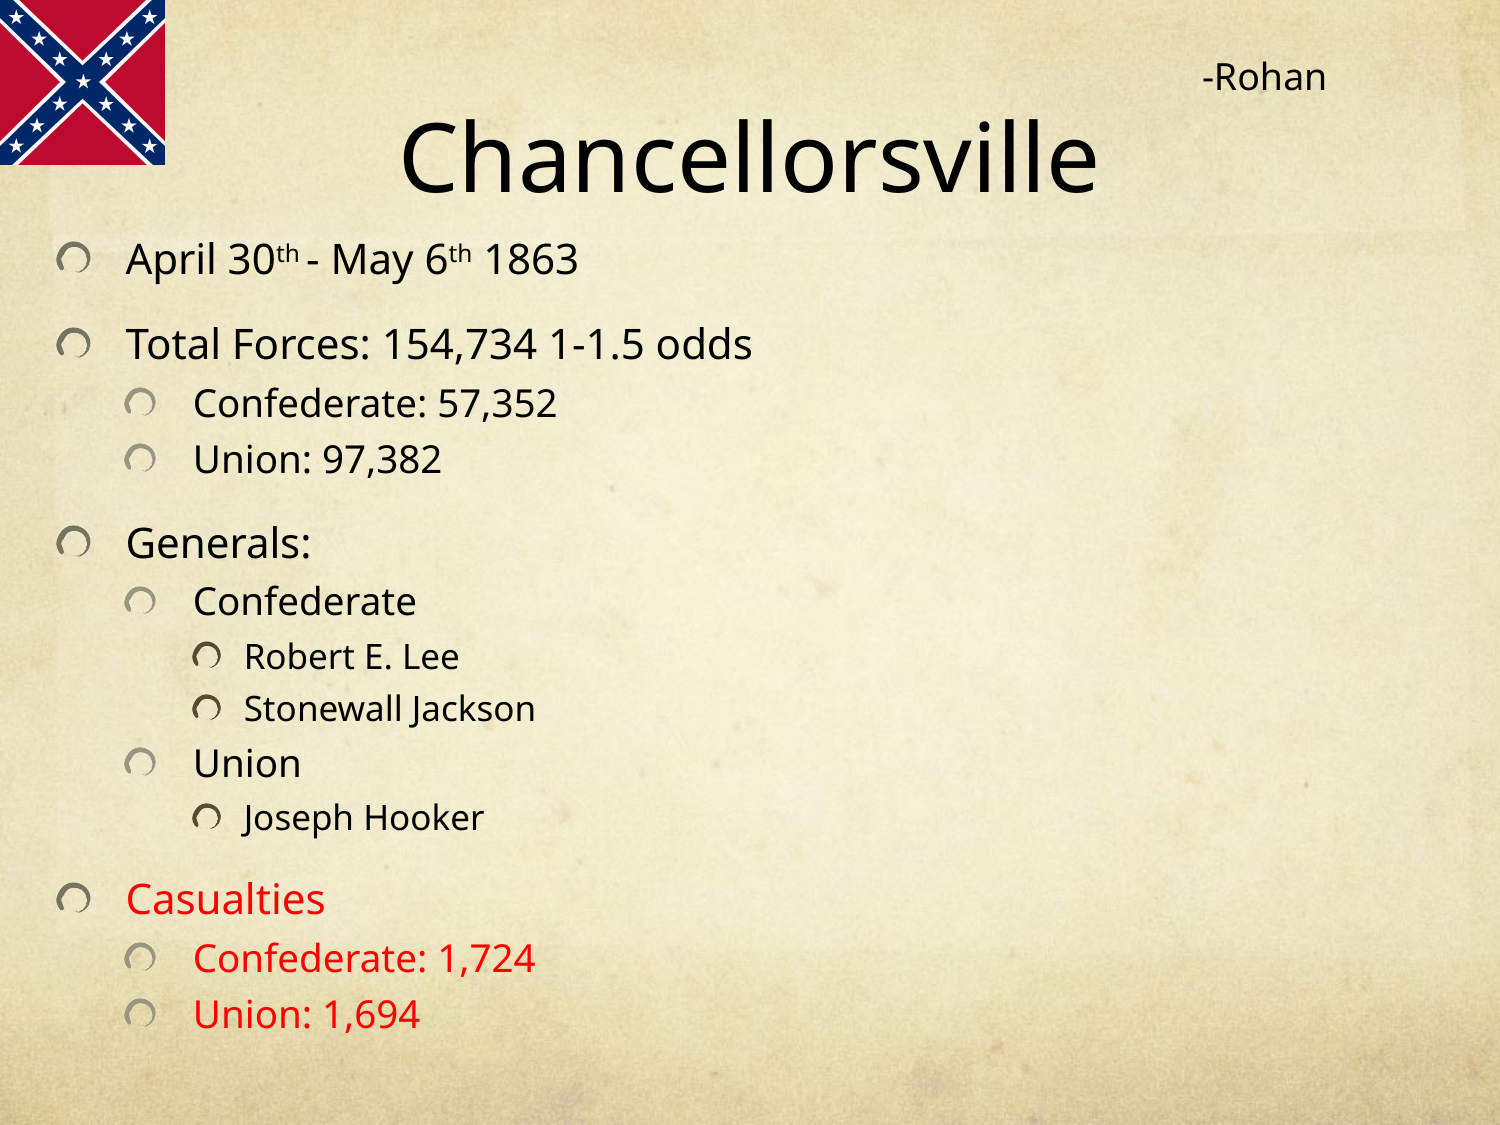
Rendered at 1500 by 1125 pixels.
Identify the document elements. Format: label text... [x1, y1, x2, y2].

picture [0, 0, 1500, 1125]
list April 30th - May 6th 1863 Total Forces: 154,734 1-1.5 odds Confederate: 57,352 Union: 97,382 Generals: Confederate Robert E. Lee Stonewall Jackson Union Joseph Hooker Casualties Confederate: 1,724 Union: 1,694 [41, 224, 1461, 1049]
title Chancellorsville [150, 82, 1350, 224]
text_box -Rohan [1187, 45, 1443, 105]
